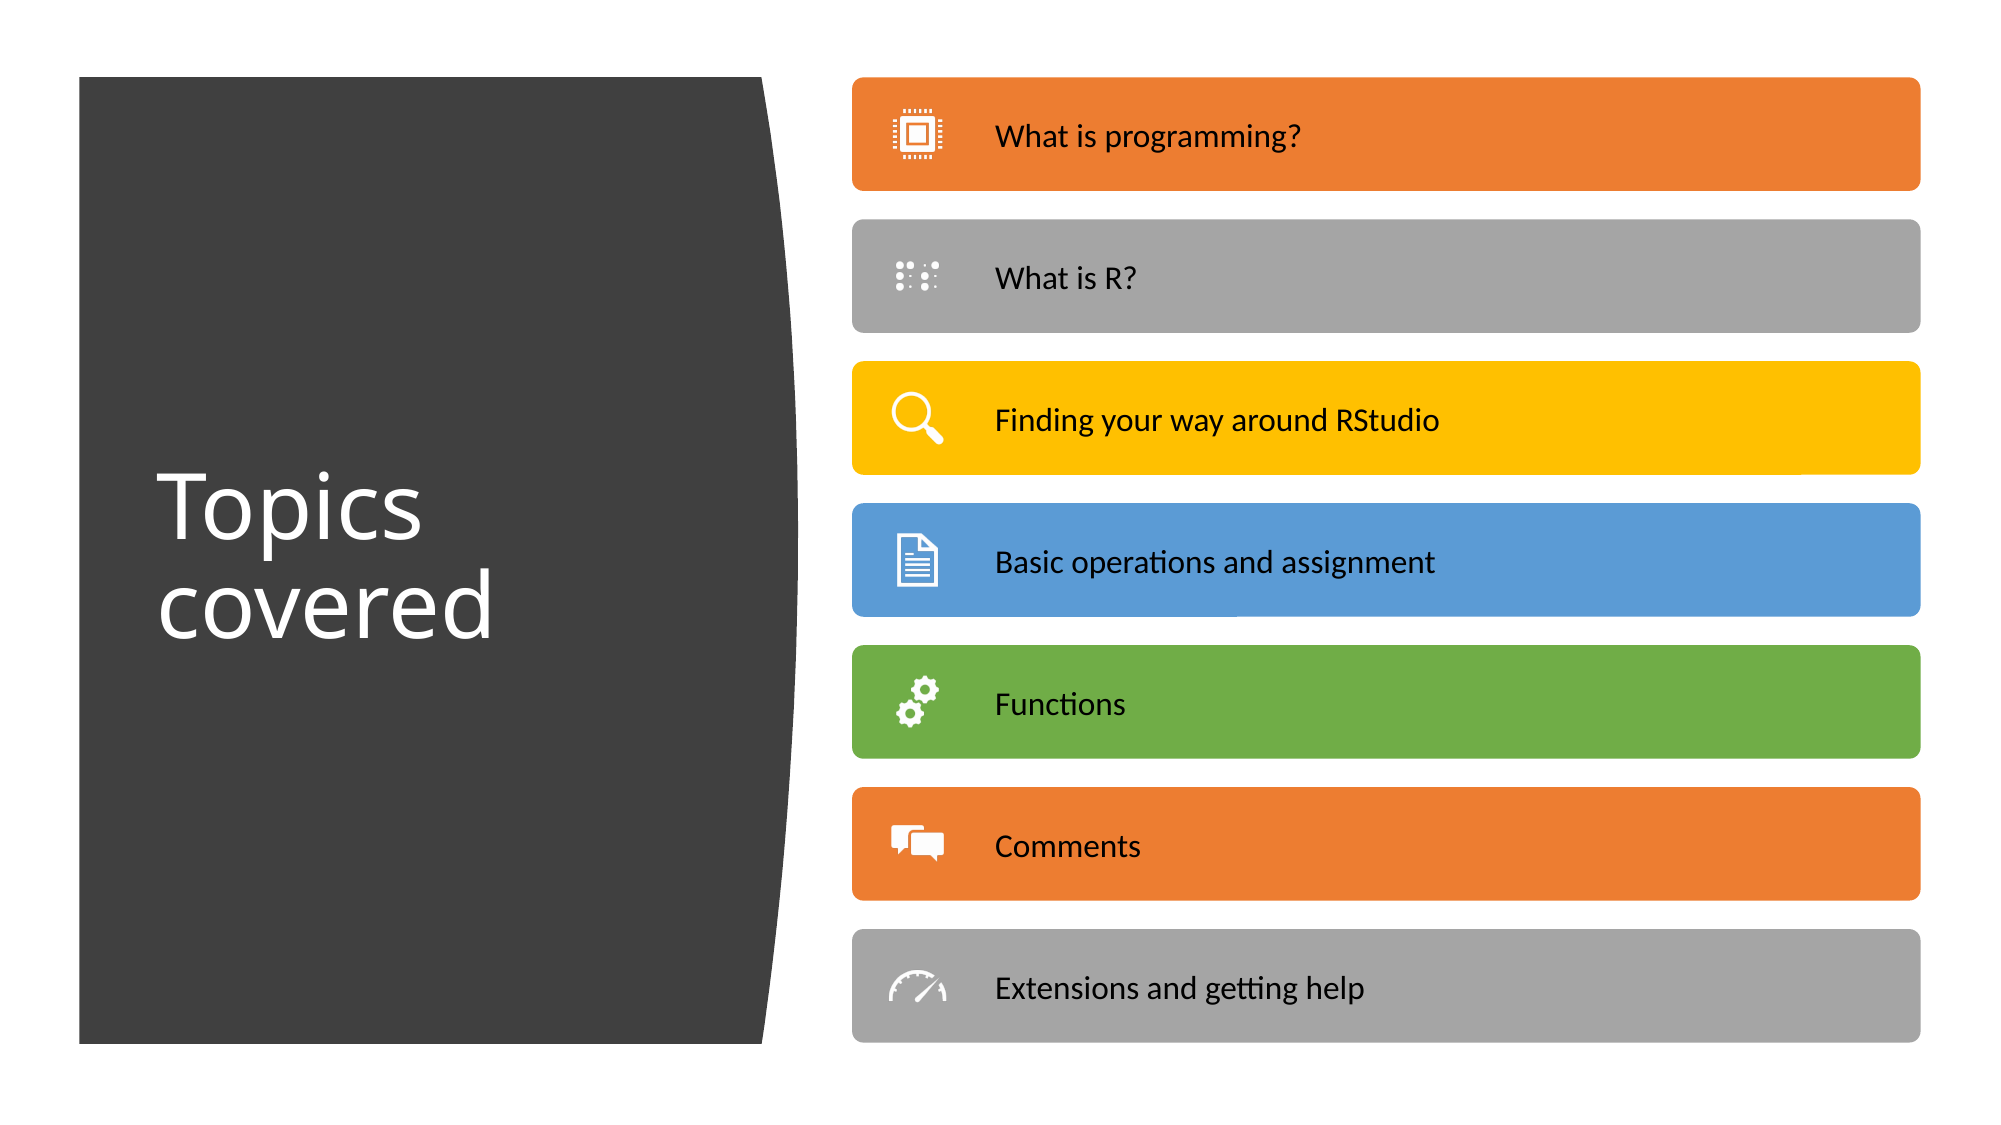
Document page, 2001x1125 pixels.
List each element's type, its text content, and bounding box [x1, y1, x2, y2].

text_box [78, 76, 800, 1045]
title Topics covered [141, 166, 702, 953]
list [852, 77, 1921, 1043]
